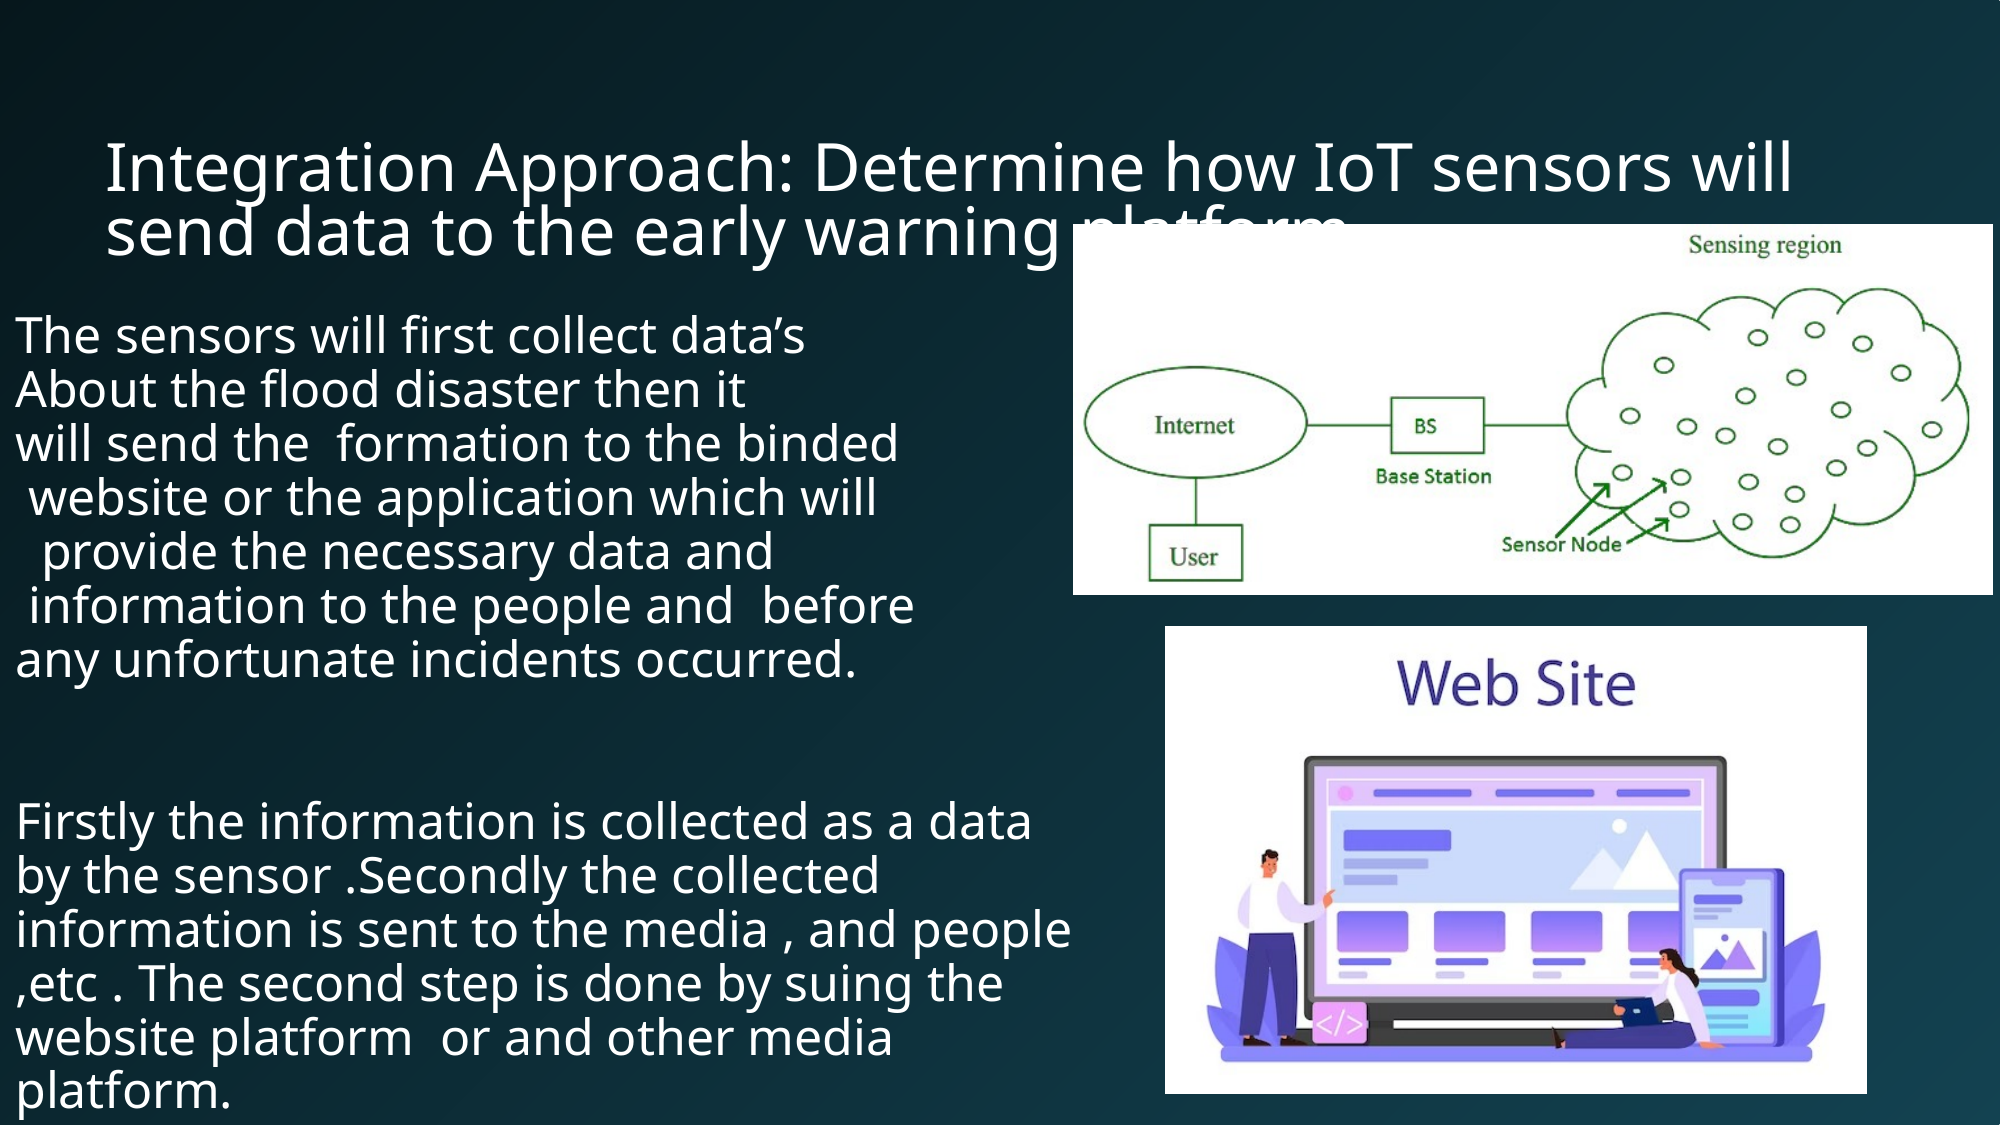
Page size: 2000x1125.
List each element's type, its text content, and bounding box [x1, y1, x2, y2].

picture [1165, 626, 1867, 1095]
list The sensors will first collect data’s About the flood disaster then it will send the formation to the binded website or the application which will provide the necessary data and information to the people and before any unfortunate incidents occurred. Firstly the information is collected as a data by the sensor .Secondly the collected information is sent to the media , and people ,etc . The second step is done by suing the website platform or and other media platform. [0, 302, 1073, 530]
picture [1073, 224, 1993, 596]
title Integration Approach: Determine how IoT sensors will send data to the early warning platform. [90, 30, 1933, 302]
